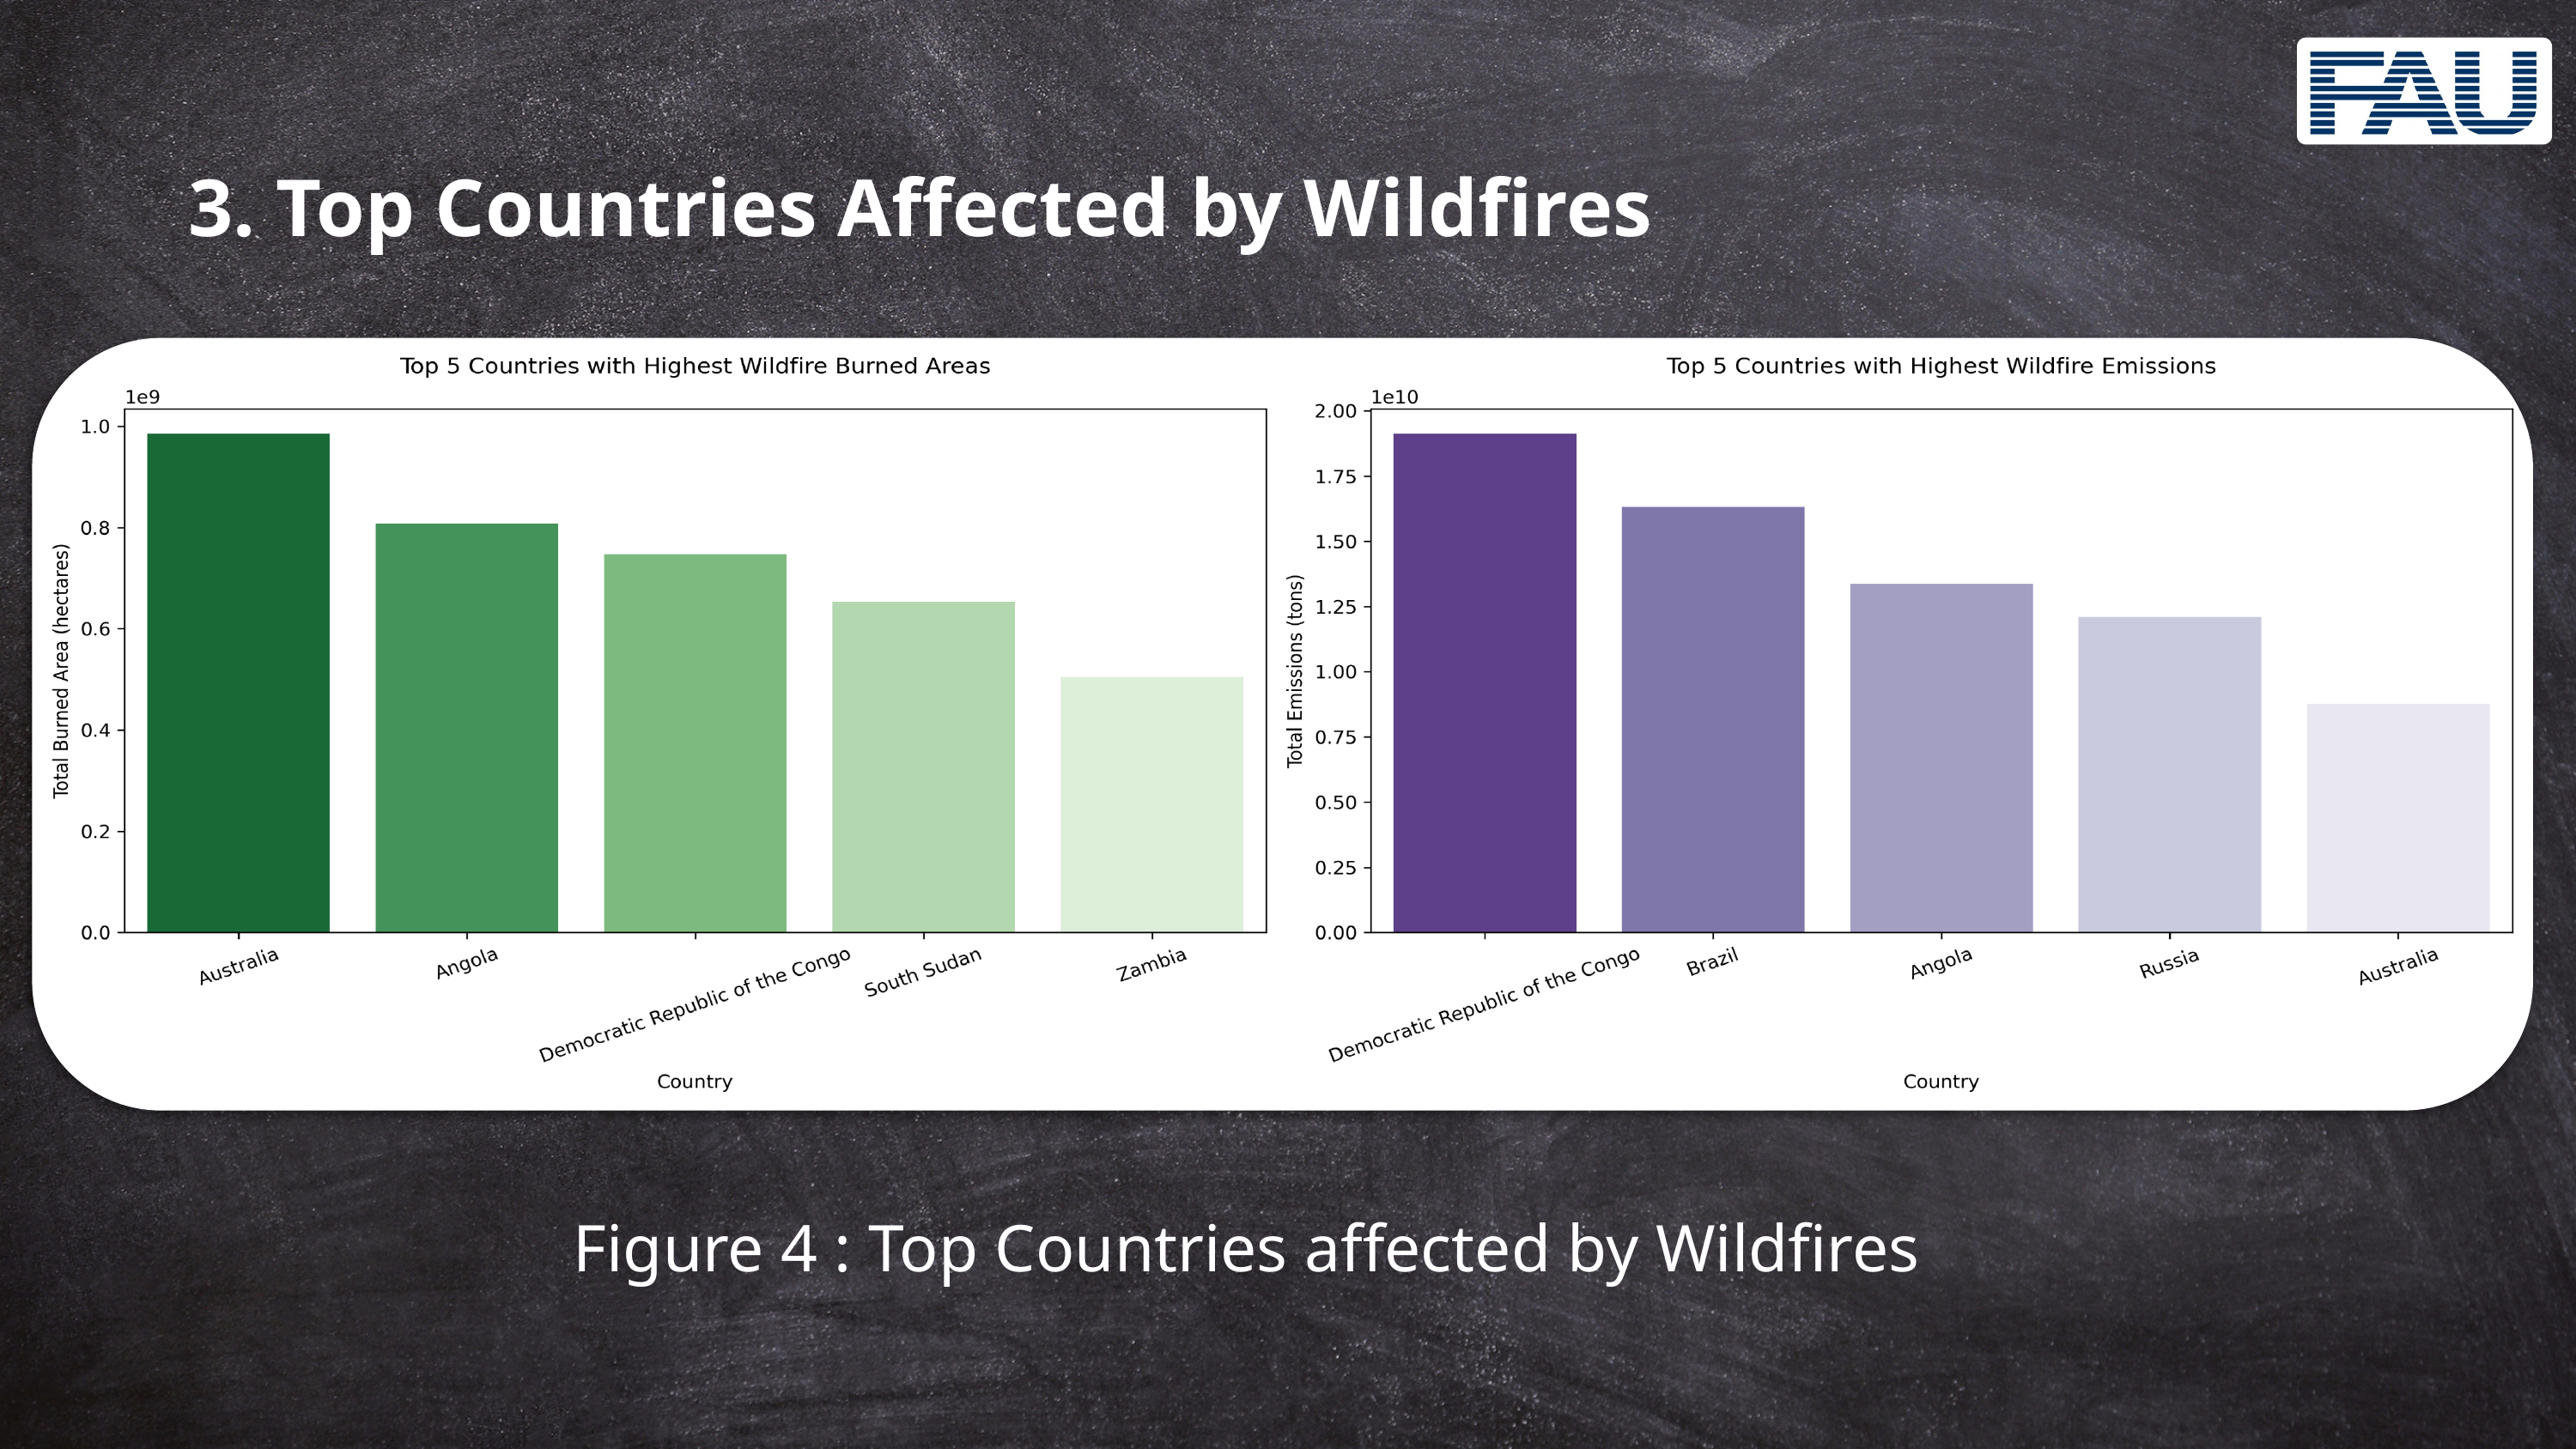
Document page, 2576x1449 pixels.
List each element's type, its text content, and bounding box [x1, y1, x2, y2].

text_box 3. Top Countries Affected by Wildfires [64, 123, 1778, 252]
picture [2296, 37, 2553, 145]
text_box Figure 4 : Top Countries affected by Wildfires [331, 1165, 2162, 1285]
text_box [0, 0, 2576, 1449]
picture [32, 337, 2534, 1111]
